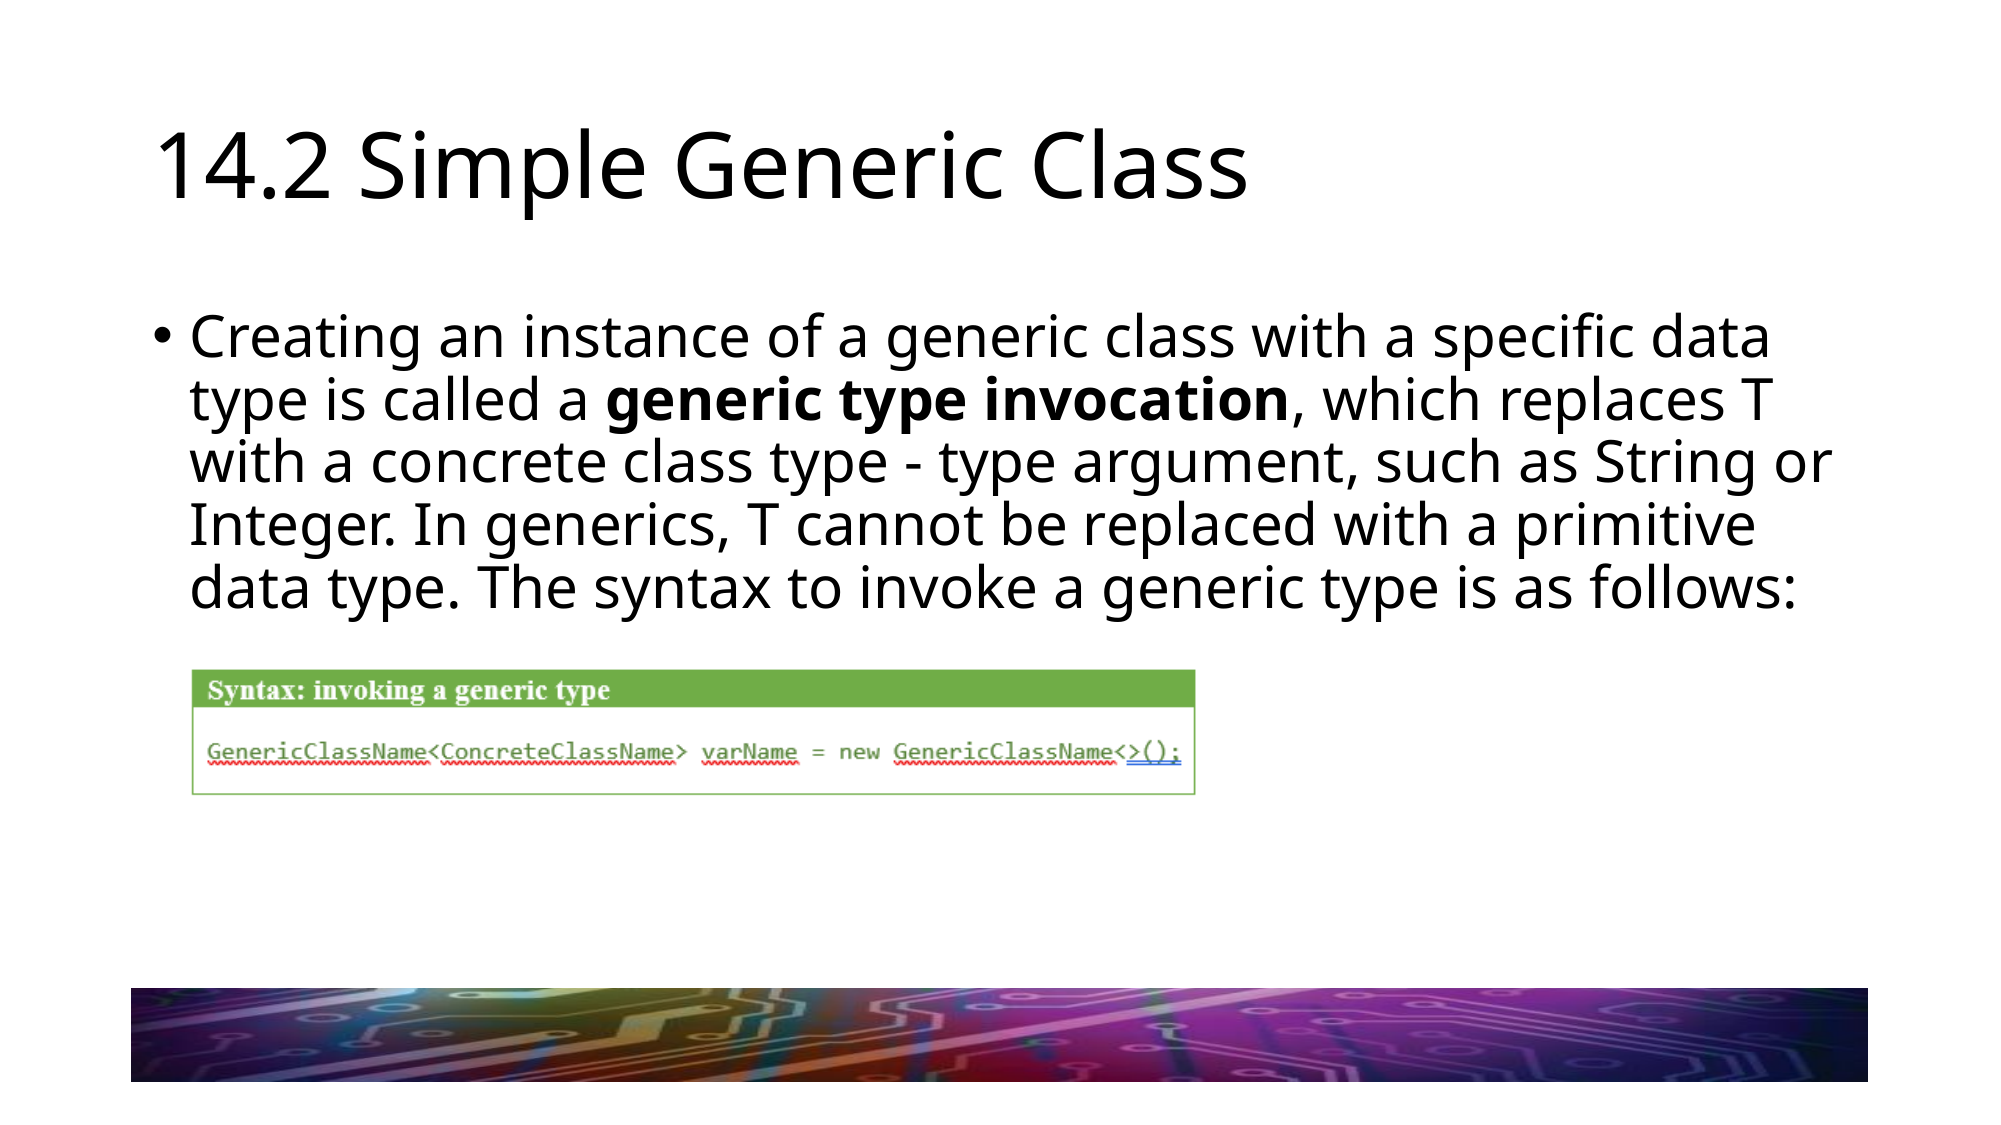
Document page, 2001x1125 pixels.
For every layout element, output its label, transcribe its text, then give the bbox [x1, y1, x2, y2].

title 14.2 Simple Generic Class [137, 59, 1863, 278]
picture [131, 988, 1869, 1083]
picture [174, 647, 1217, 804]
list Creating an instance of a generic class with a specific data type is called a generic type invocation, which replaces T with a concrete class type - type argument, such as String or Integer. In generics, T cannot be replaced with a primitive data type. The syntax to invoke a generic type is as follows: [137, 299, 1863, 969]
